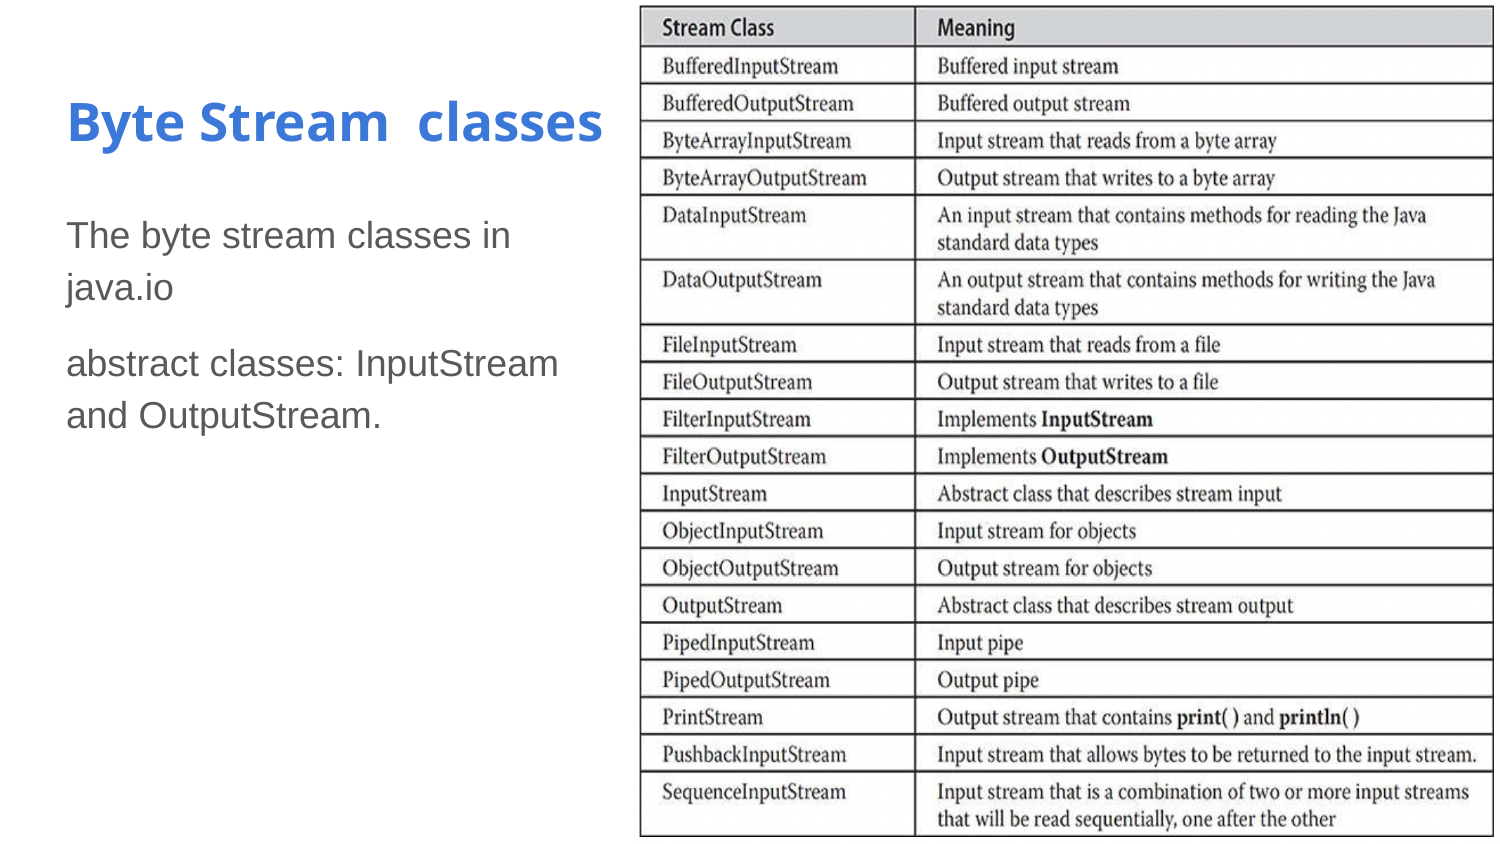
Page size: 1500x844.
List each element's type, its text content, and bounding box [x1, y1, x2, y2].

list The byte stream classes in java.io abstract classes: InputStream and OutputStream. [51, 189, 626, 750]
picture [631, 0, 1500, 844]
title Byte Stream classes [51, 72, 626, 167]
